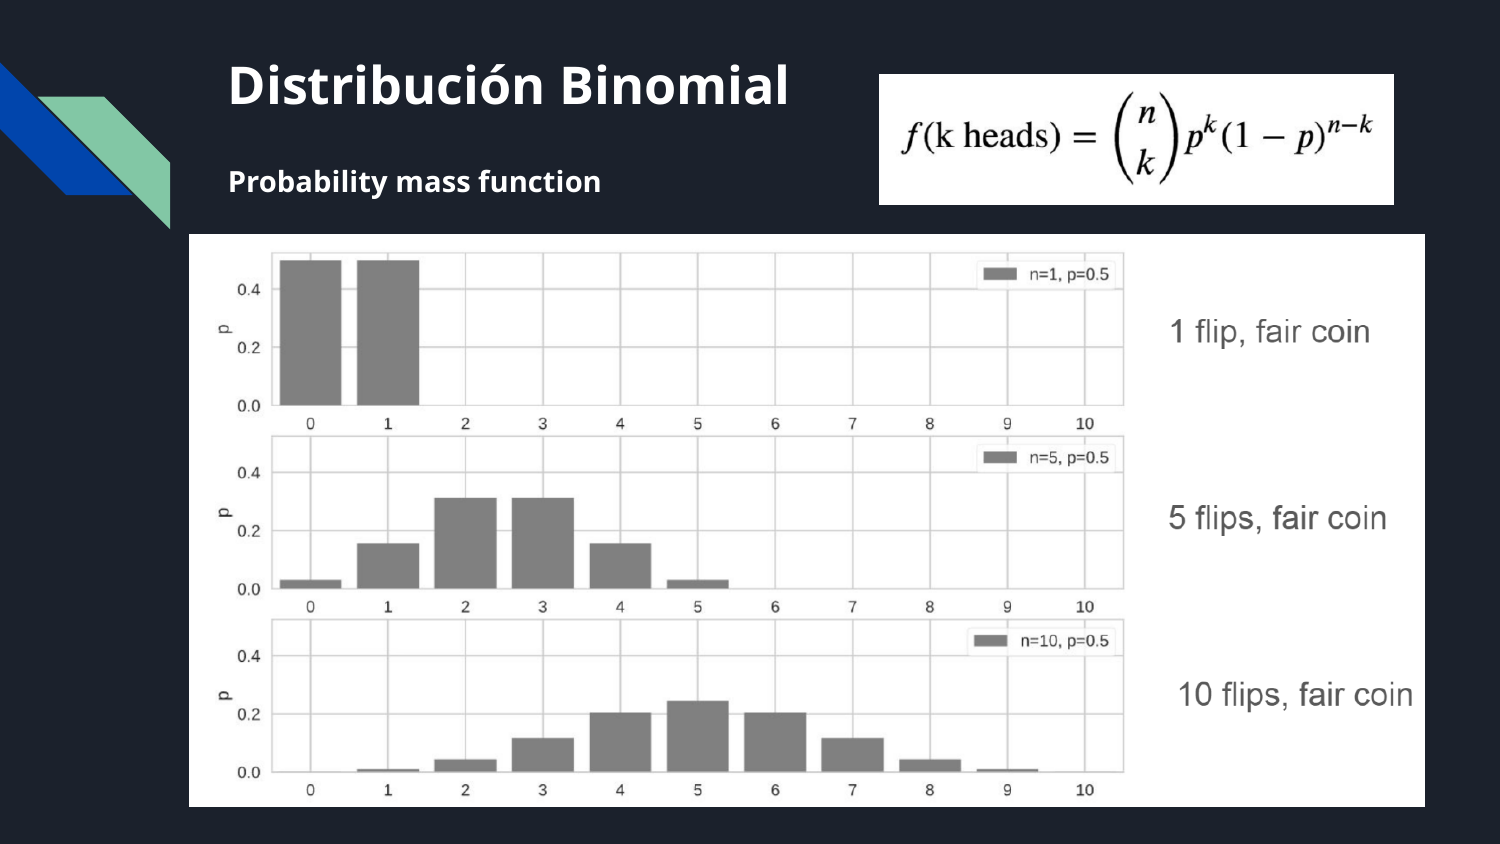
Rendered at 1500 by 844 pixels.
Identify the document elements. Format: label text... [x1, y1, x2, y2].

picture [879, 74, 1394, 205]
title Distribución Binomial Probability mass function [212, 64, 1368, 215]
picture [189, 233, 1425, 807]
